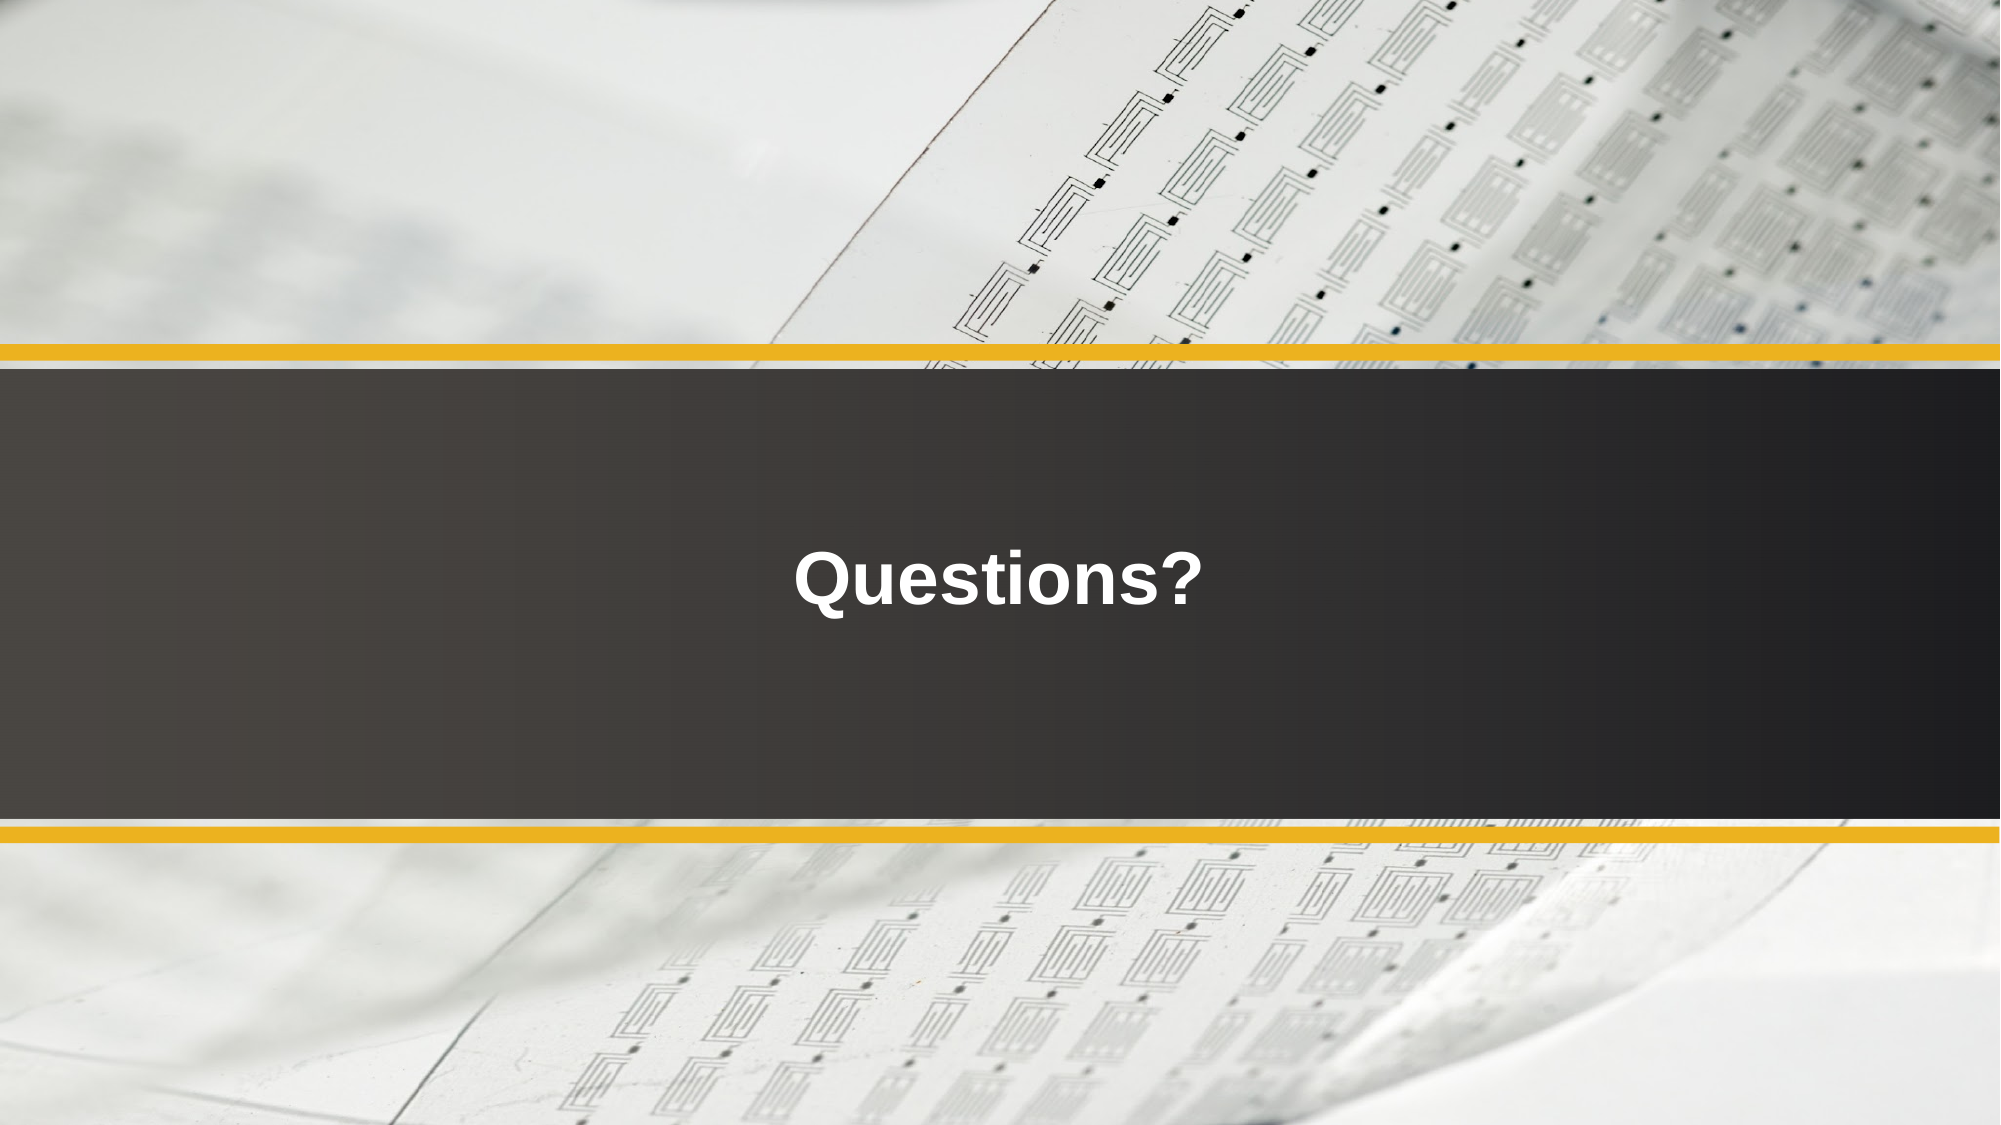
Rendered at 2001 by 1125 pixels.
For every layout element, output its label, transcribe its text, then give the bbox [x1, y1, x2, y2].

picture [0, 361, 2000, 826]
picture [0, 844, 2000, 1125]
title Questions? [137, 513, 1863, 648]
picture [0, 0, 2000, 344]
